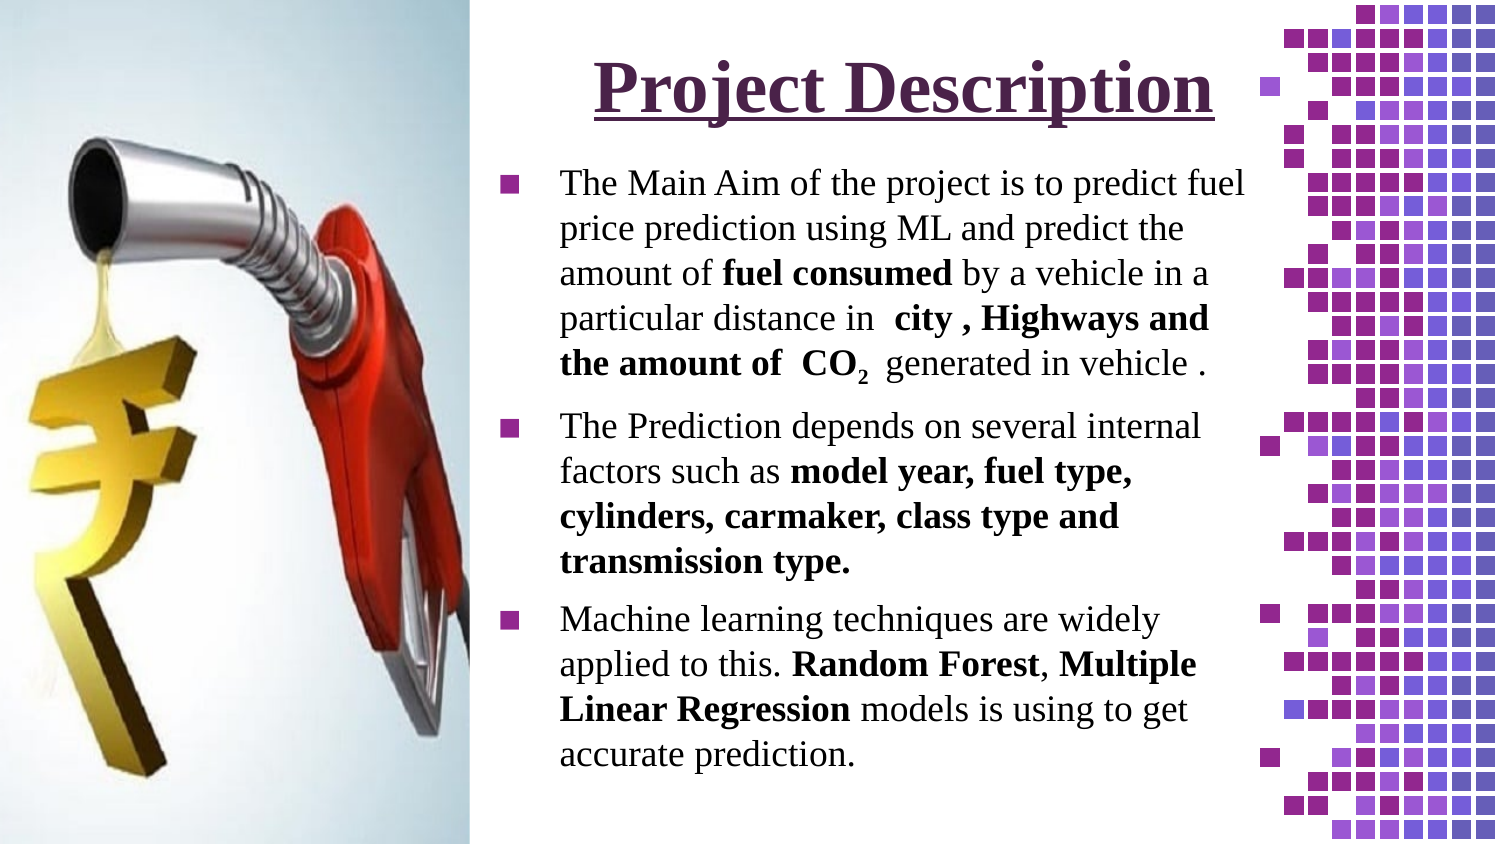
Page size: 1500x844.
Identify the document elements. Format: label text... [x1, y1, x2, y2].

picture [0, 0, 470, 844]
list The Main Aim of the project is to predict fuel price prediction using ML and predict the amount of fuel consumed by a vehicle in a particular distance in city , Highways and the amount of CO2 generated in vehicle . The Prediction depends on several internal factors such as model year, fuel type, cylinders, carmaker, class type and transmission type. Machine learning techniques are widely applied to this. Random Forest, Multiple Linear Regression models is using to get accurate prediction. [474, 142, 1264, 770]
title Project Description [578, 39, 1264, 142]
